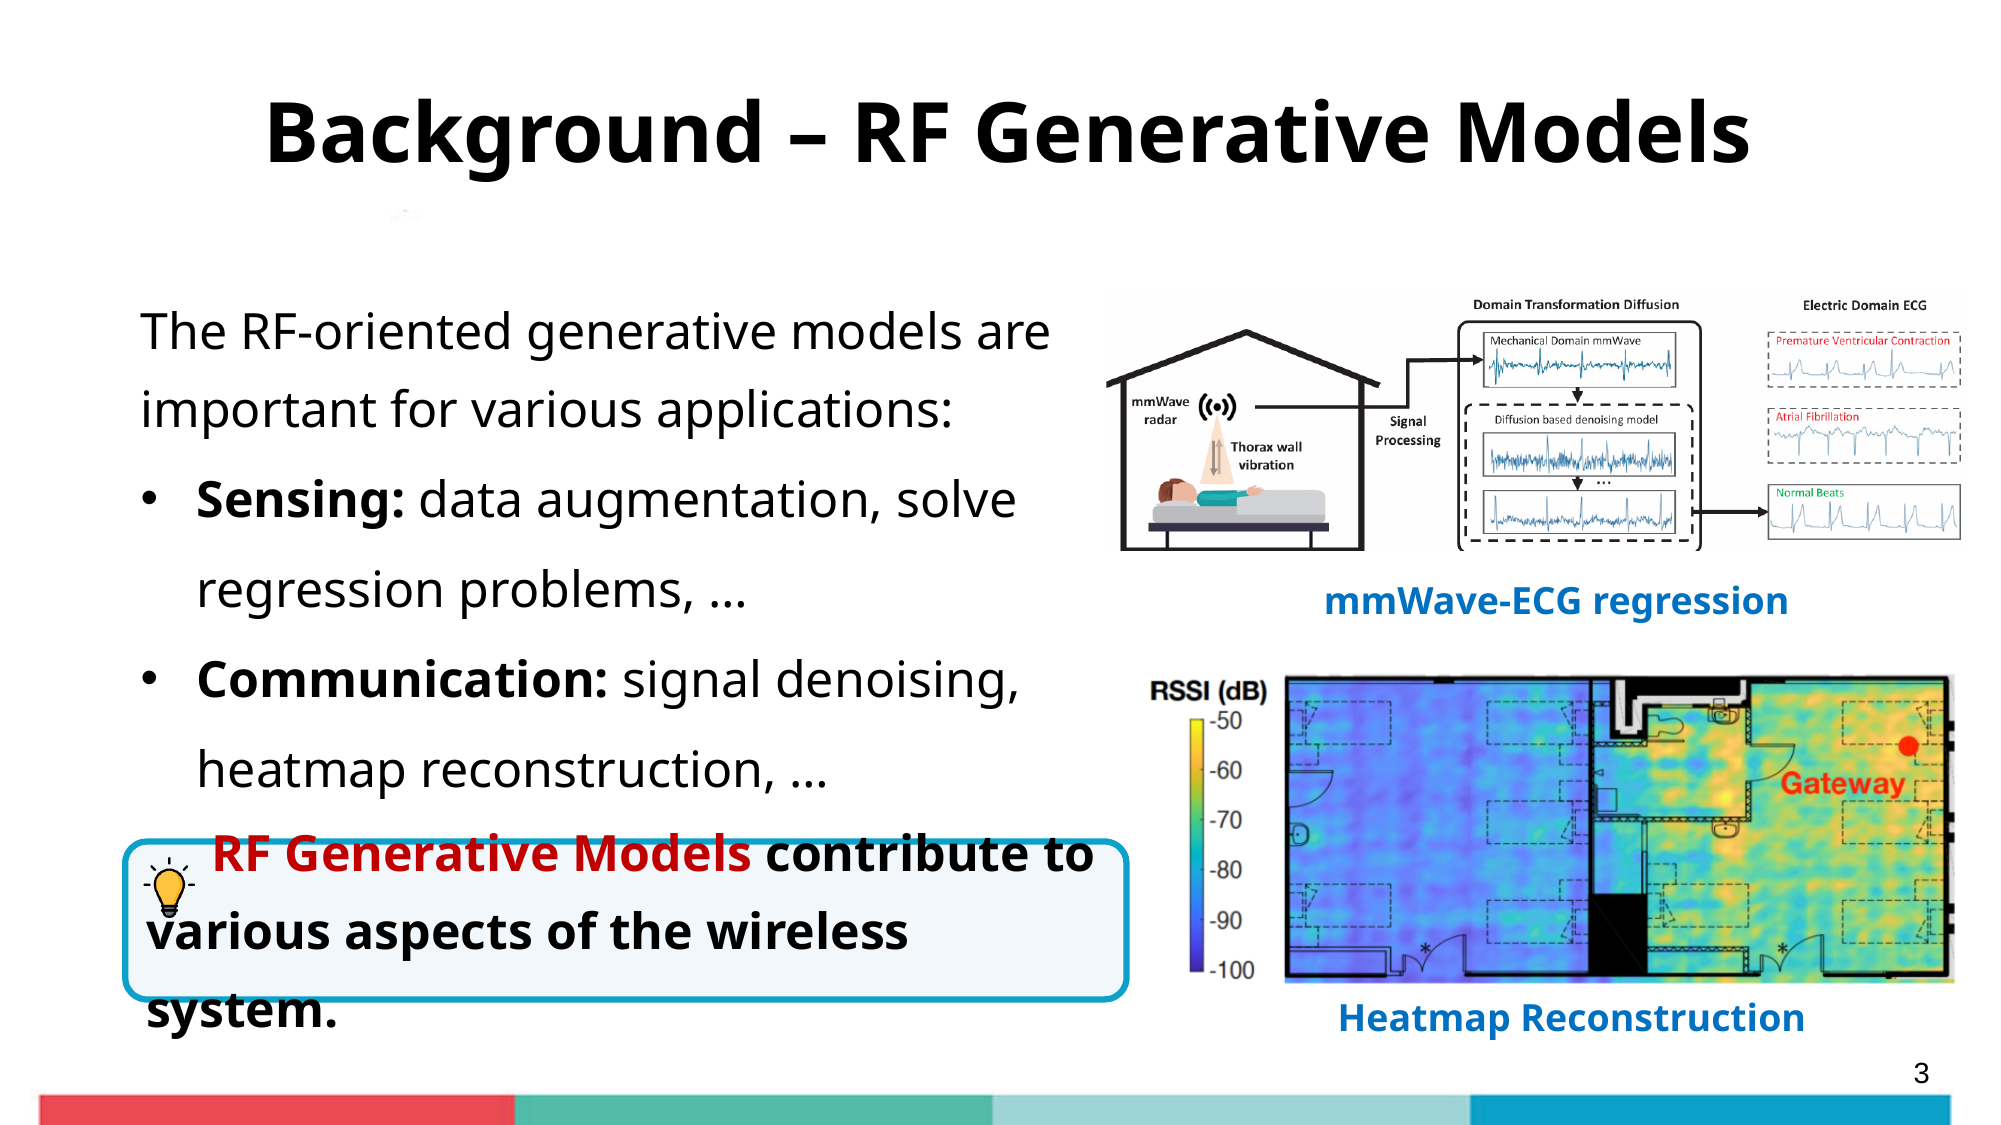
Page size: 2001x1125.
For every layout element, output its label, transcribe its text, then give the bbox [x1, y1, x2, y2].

text_box mmWave-ECG regression [1309, 569, 1806, 630]
text_box The RF-oriented generative models are important for various applications: Sensing: data augmentation, solve regression problems, … Communication: signal denoising, heatmap reconstruction, … [125, 274, 1127, 805]
slide_number 3 [1478, 1046, 1945, 1125]
text_box RF Generative Models contribute to various aspects of the wireless system. [123, 839, 1129, 1002]
picture [0, 0, 2001, 1125]
text_box Heatmap Reconstruction [1322, 999, 1822, 1046]
title Background – RF Generative Models [116, 45, 1900, 213]
